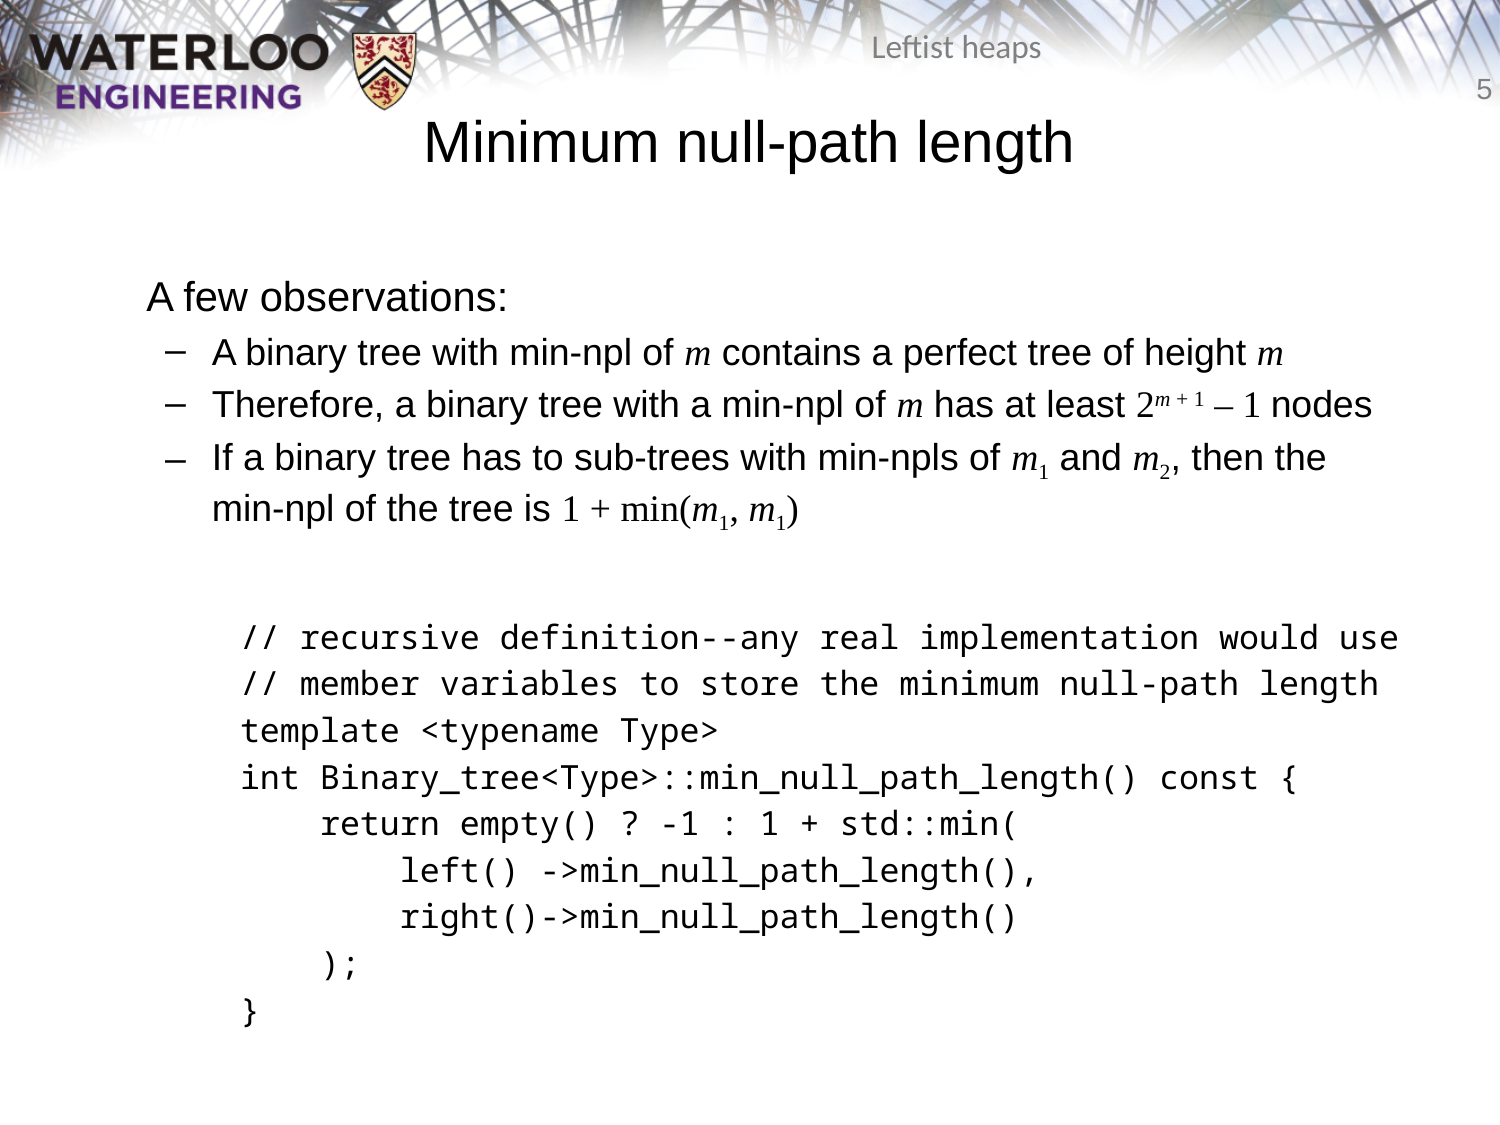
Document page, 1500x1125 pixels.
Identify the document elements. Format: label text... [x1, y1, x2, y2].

picture [0, 0, 1500, 1125]
title Minimum null-path length [74, 44, 1426, 233]
list A few observations: A binary tree with min-npl of m contains a perfect tree of height m Therefore, a binary tree with a min-npl of m has at least 2m + 1 – 1 nodes If a binary tree has to sub-trees with min-npls of m1 and m2, then the min-npl of the tree is 1 + min(m1, m1) // recursive definition--any real implementation would use // member variables to store the minimum null-path length template <typename Type> int Binary_tree<Type>::min_null_path_length() const { return empty() ? -1 : 1 + std::min( left() ->min_null_path_length(), right()->min_null_path_length() ); } [74, 262, 1426, 1006]
